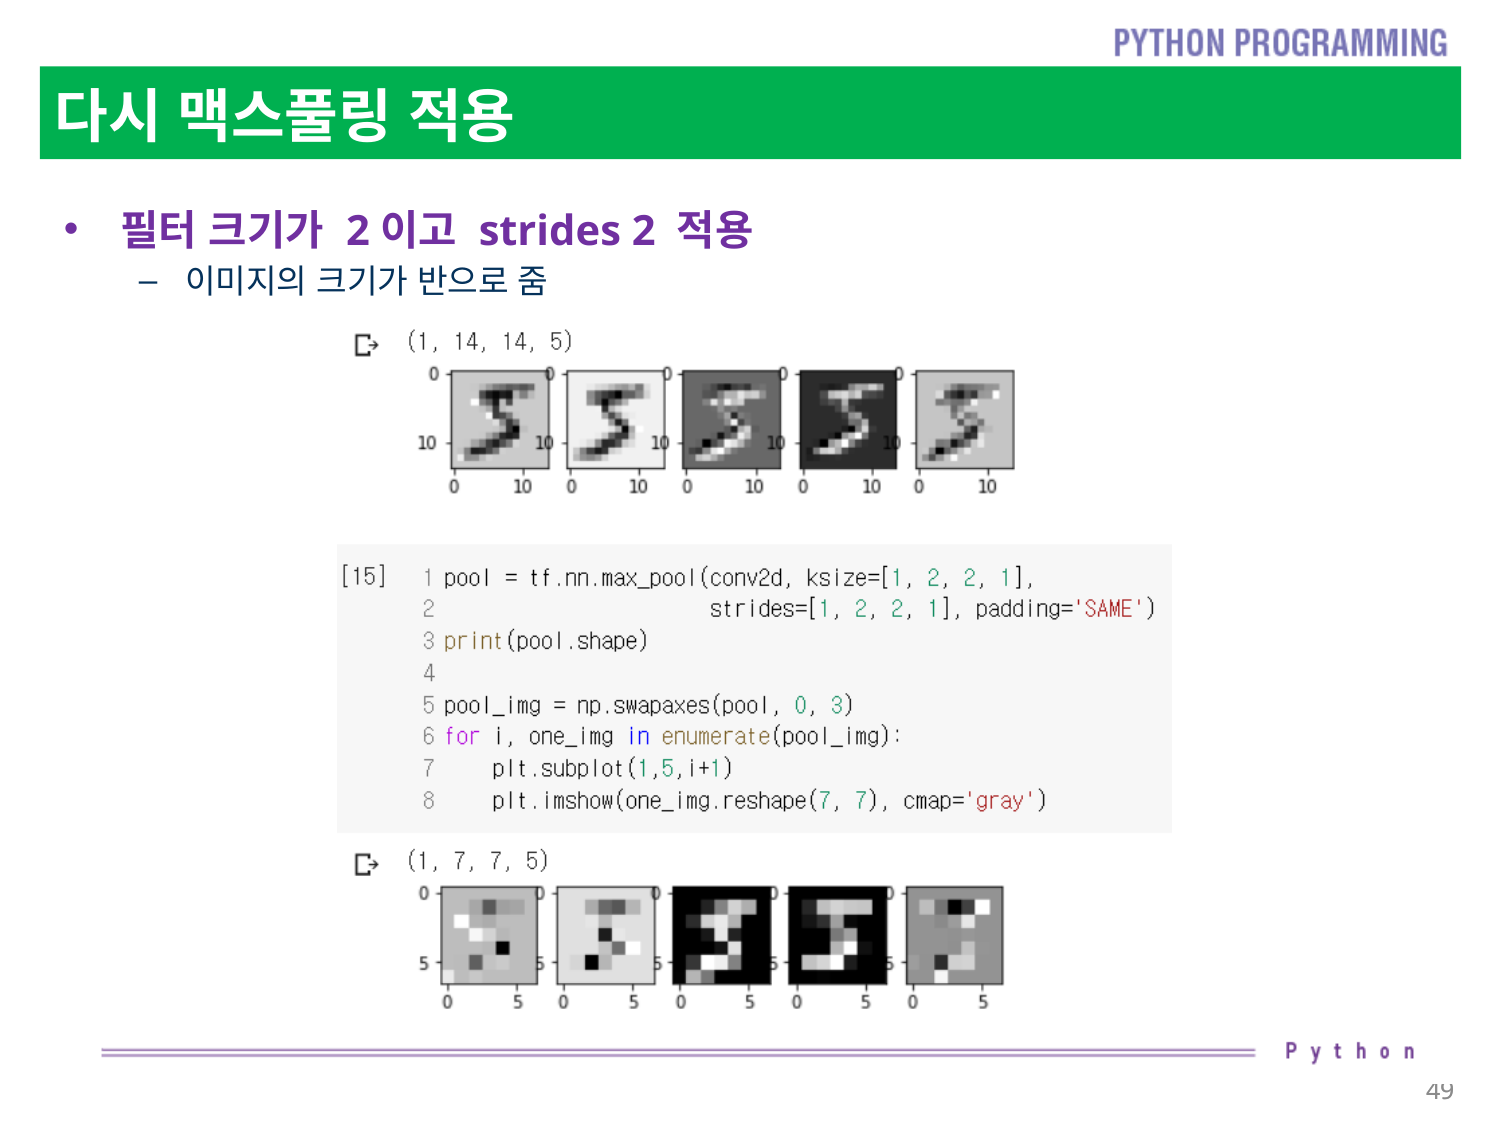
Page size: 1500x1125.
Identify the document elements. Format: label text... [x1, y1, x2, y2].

slide_number 49 [1119, 1071, 1470, 1112]
list 필터 크기가 2이고 strides 2 적용 이미지의 크기가 반으로 줌 [48, 195, 1461, 1041]
picture [18, 1020, 1483, 1084]
picture [1106, 13, 1462, 66]
title 다시 맥스풀링 적용 [39, 76, 1444, 152]
picture [337, 319, 1172, 1029]
